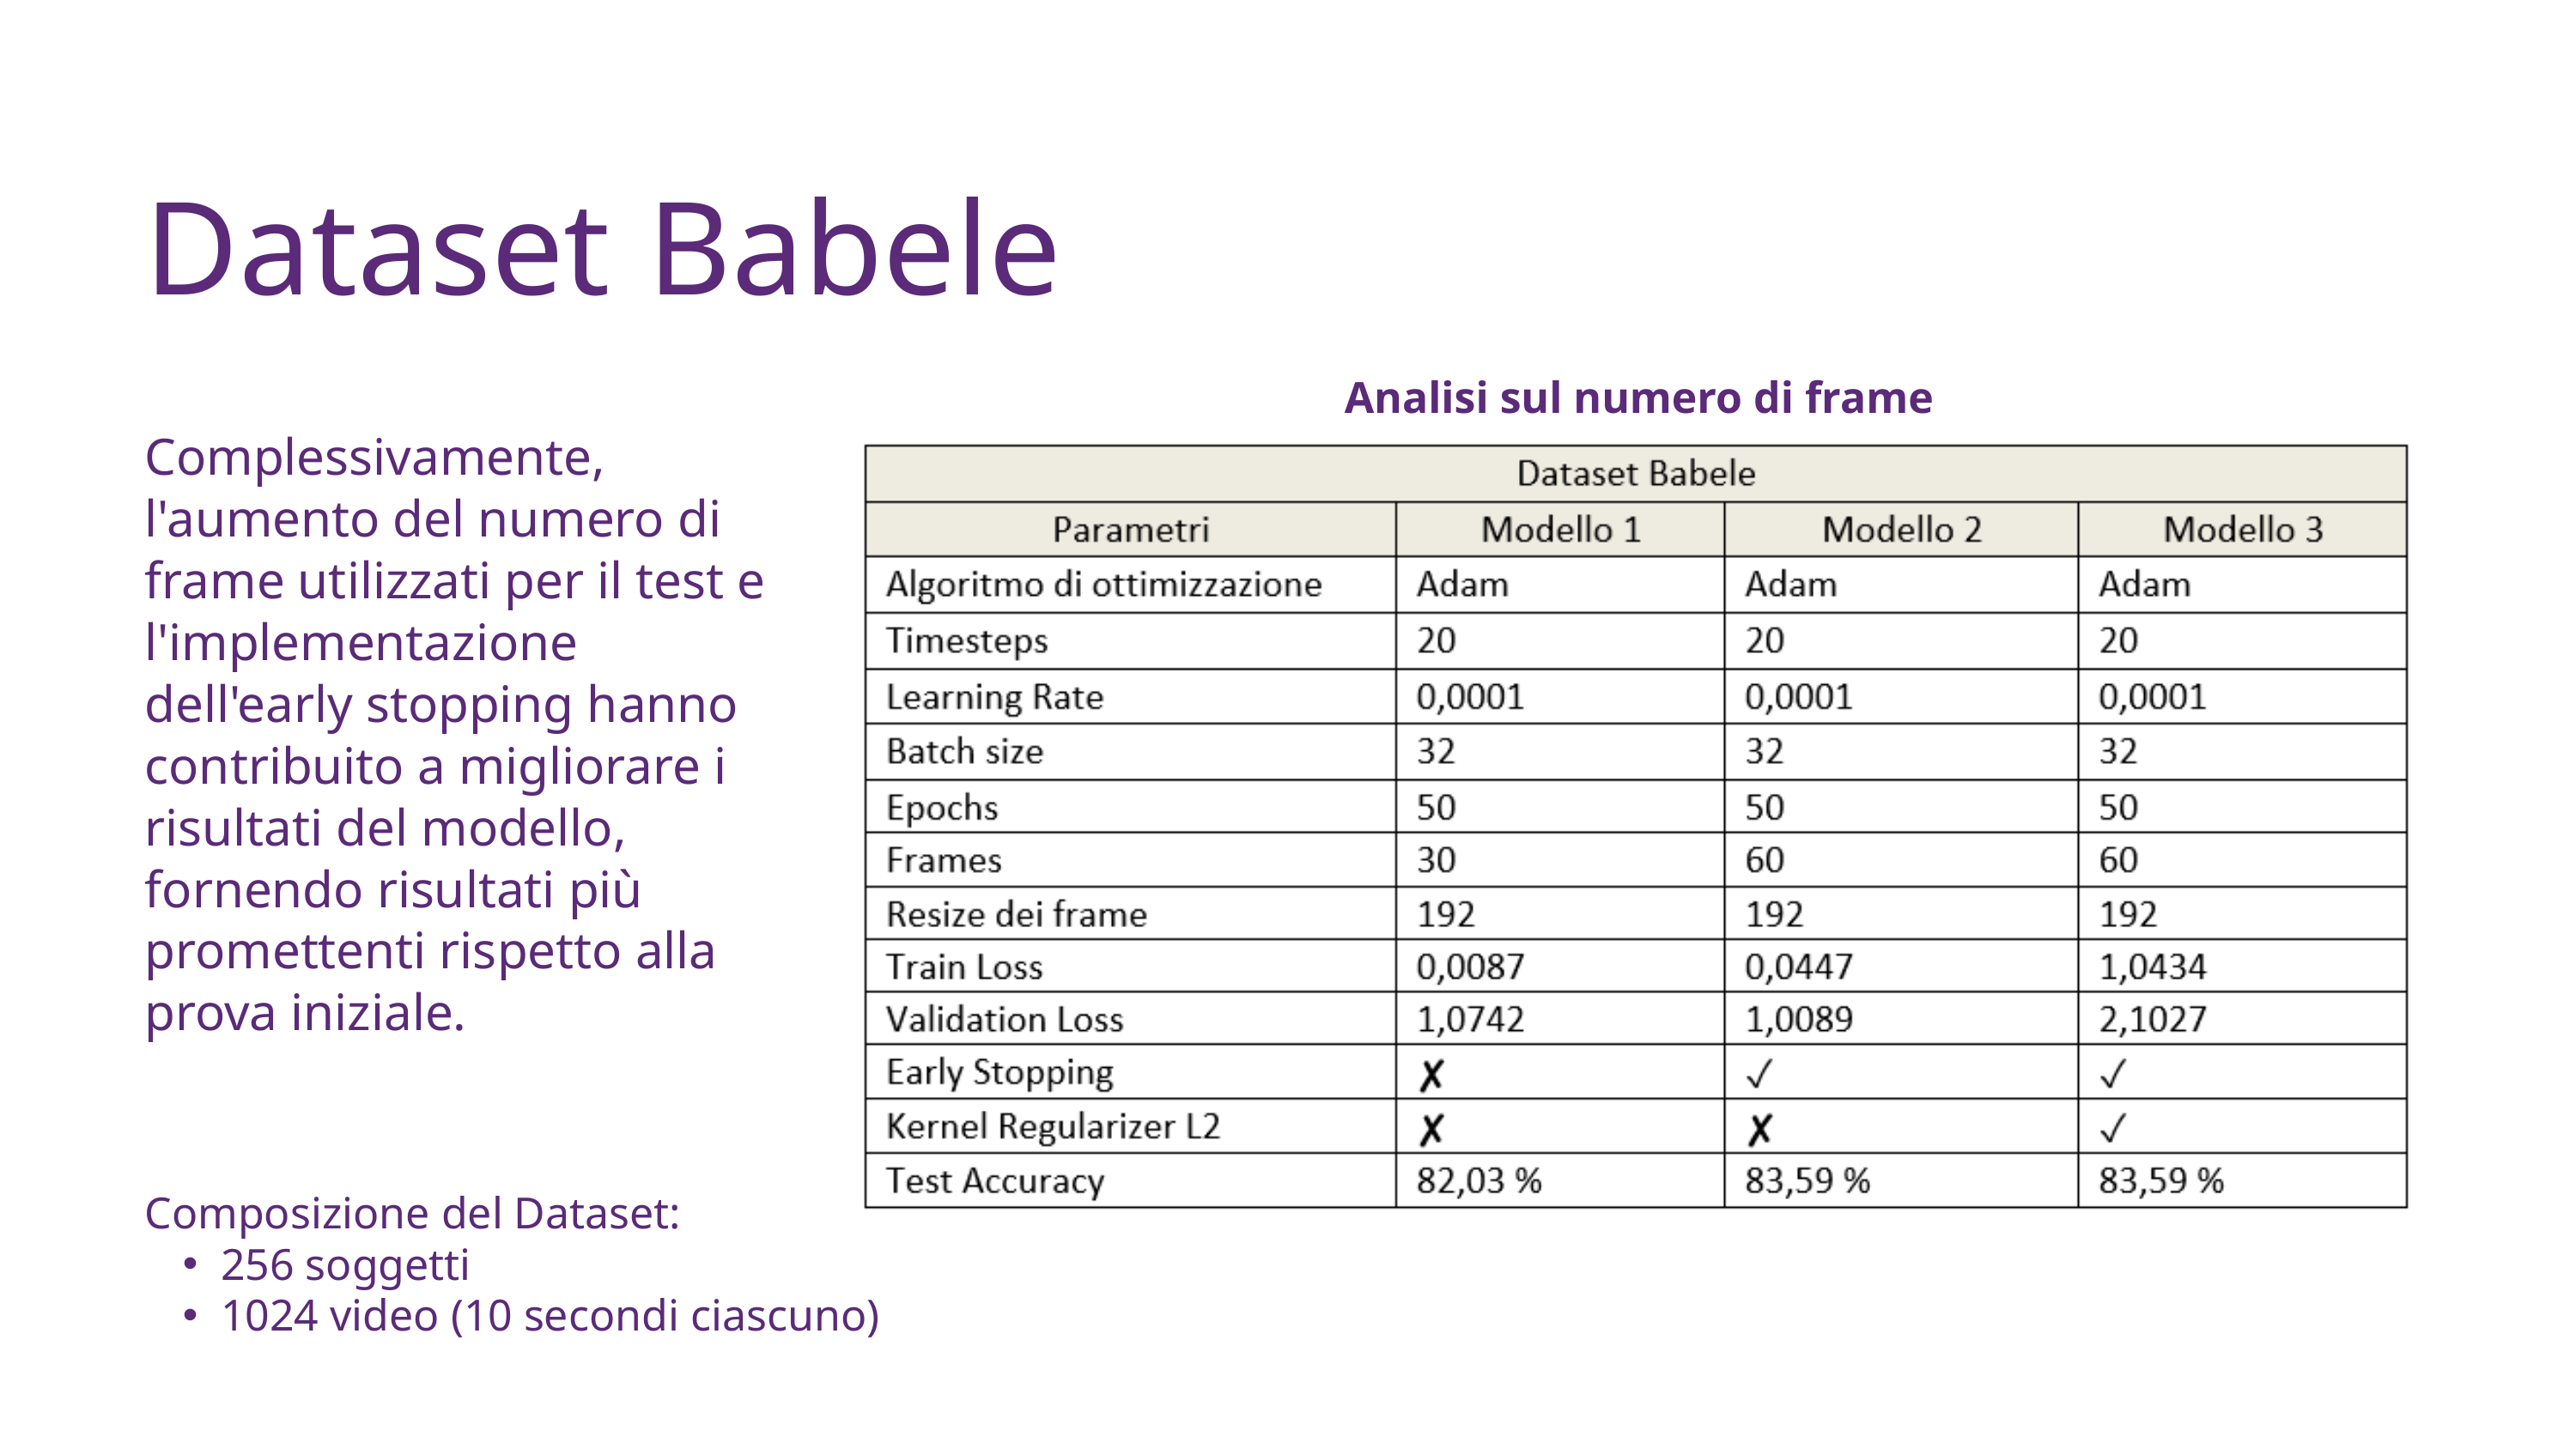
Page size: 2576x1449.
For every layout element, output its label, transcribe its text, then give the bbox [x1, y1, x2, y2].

text_box Dataset Babele [144, 137, 1719, 324]
picture [823, 425, 2432, 1236]
text_box Complessivamente, l'aumento del numero di frame utilizzati per il test e l'implementazione dell'early stopping hanno contribuito a migliorare i risultati del modello, fornendo risultati più promettenti rispetto alla prova iniziale. [144, 423, 767, 1103]
text_box Composizione del Dataset: 256 soggetti 1024 video (10 secondi ciascuno) [144, 1185, 1198, 1391]
text_box Analisi sul numero di frame [873, 370, 2404, 422]
